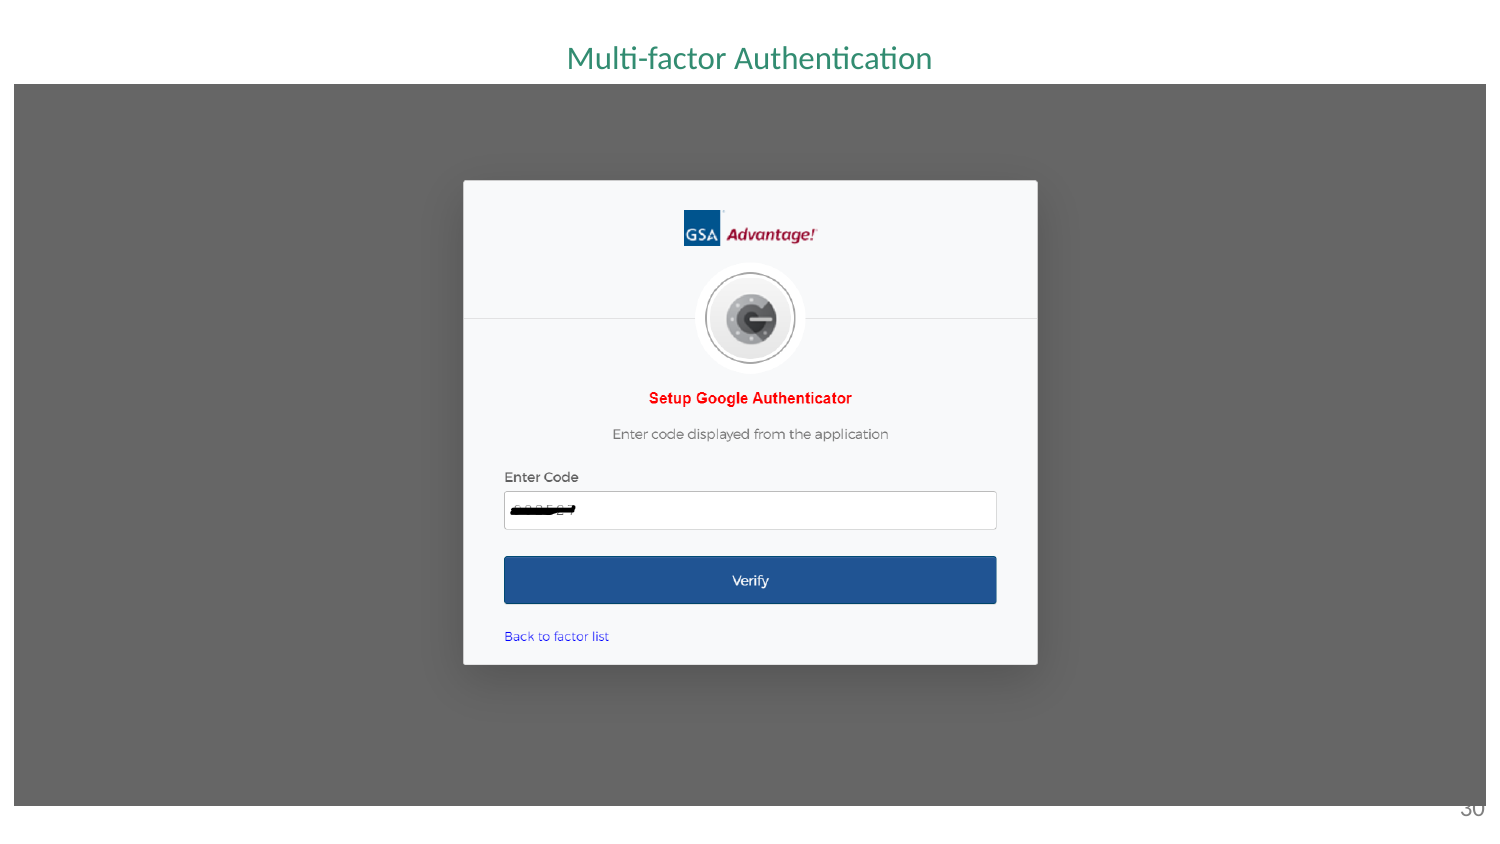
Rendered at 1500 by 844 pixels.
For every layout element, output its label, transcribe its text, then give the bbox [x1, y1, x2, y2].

picture [14, 84, 1486, 806]
title Multi-factor Authentication [75, 33, 1425, 83]
